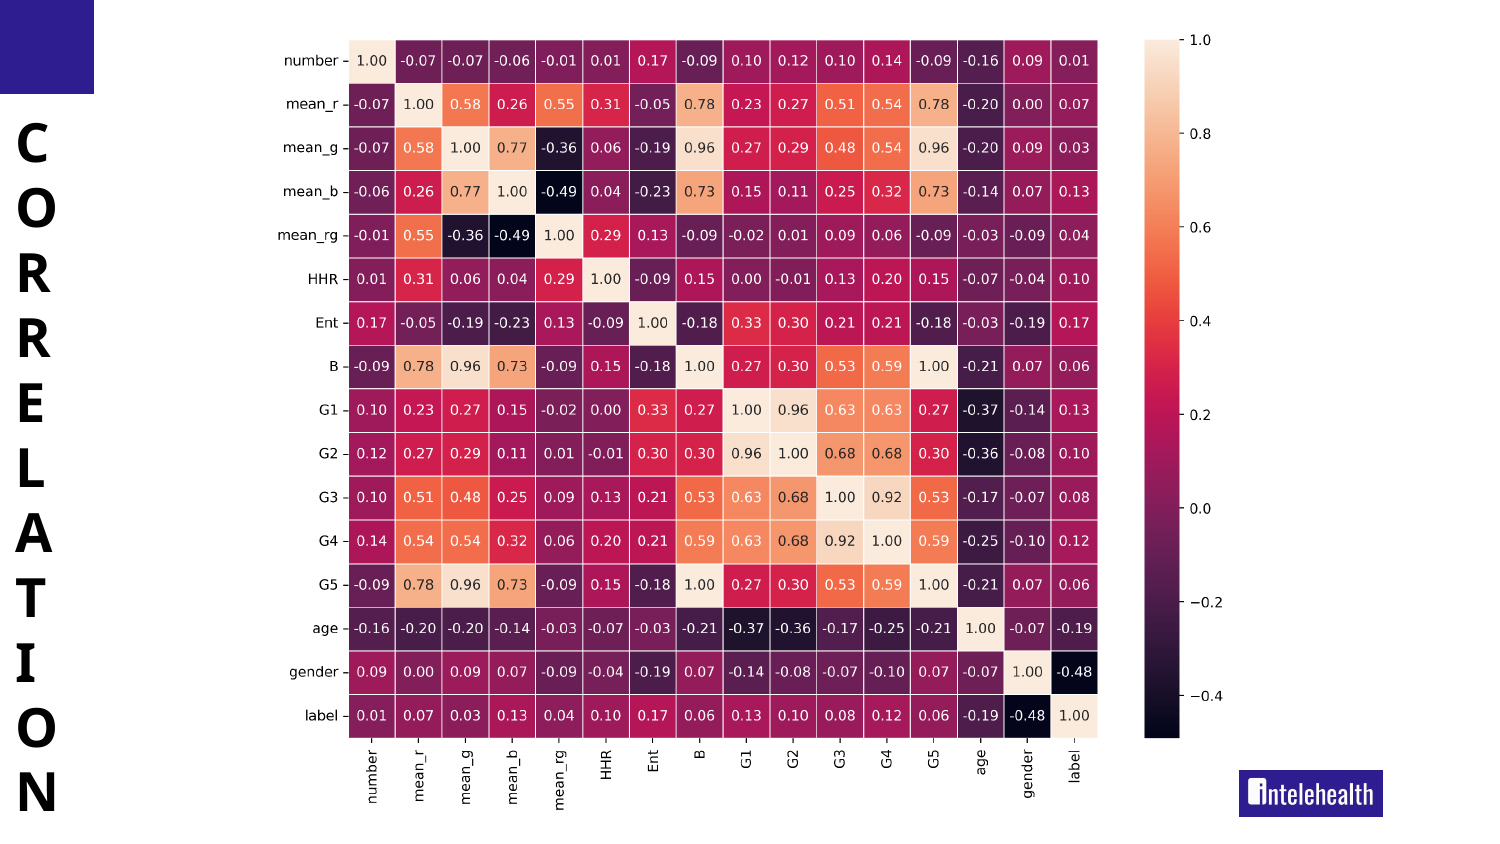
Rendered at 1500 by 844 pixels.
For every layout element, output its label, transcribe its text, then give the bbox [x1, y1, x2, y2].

picture [1239, 770, 1383, 817]
picture [267, 24, 1233, 819]
title C O R R E L A T I O N [0, 93, 98, 838]
